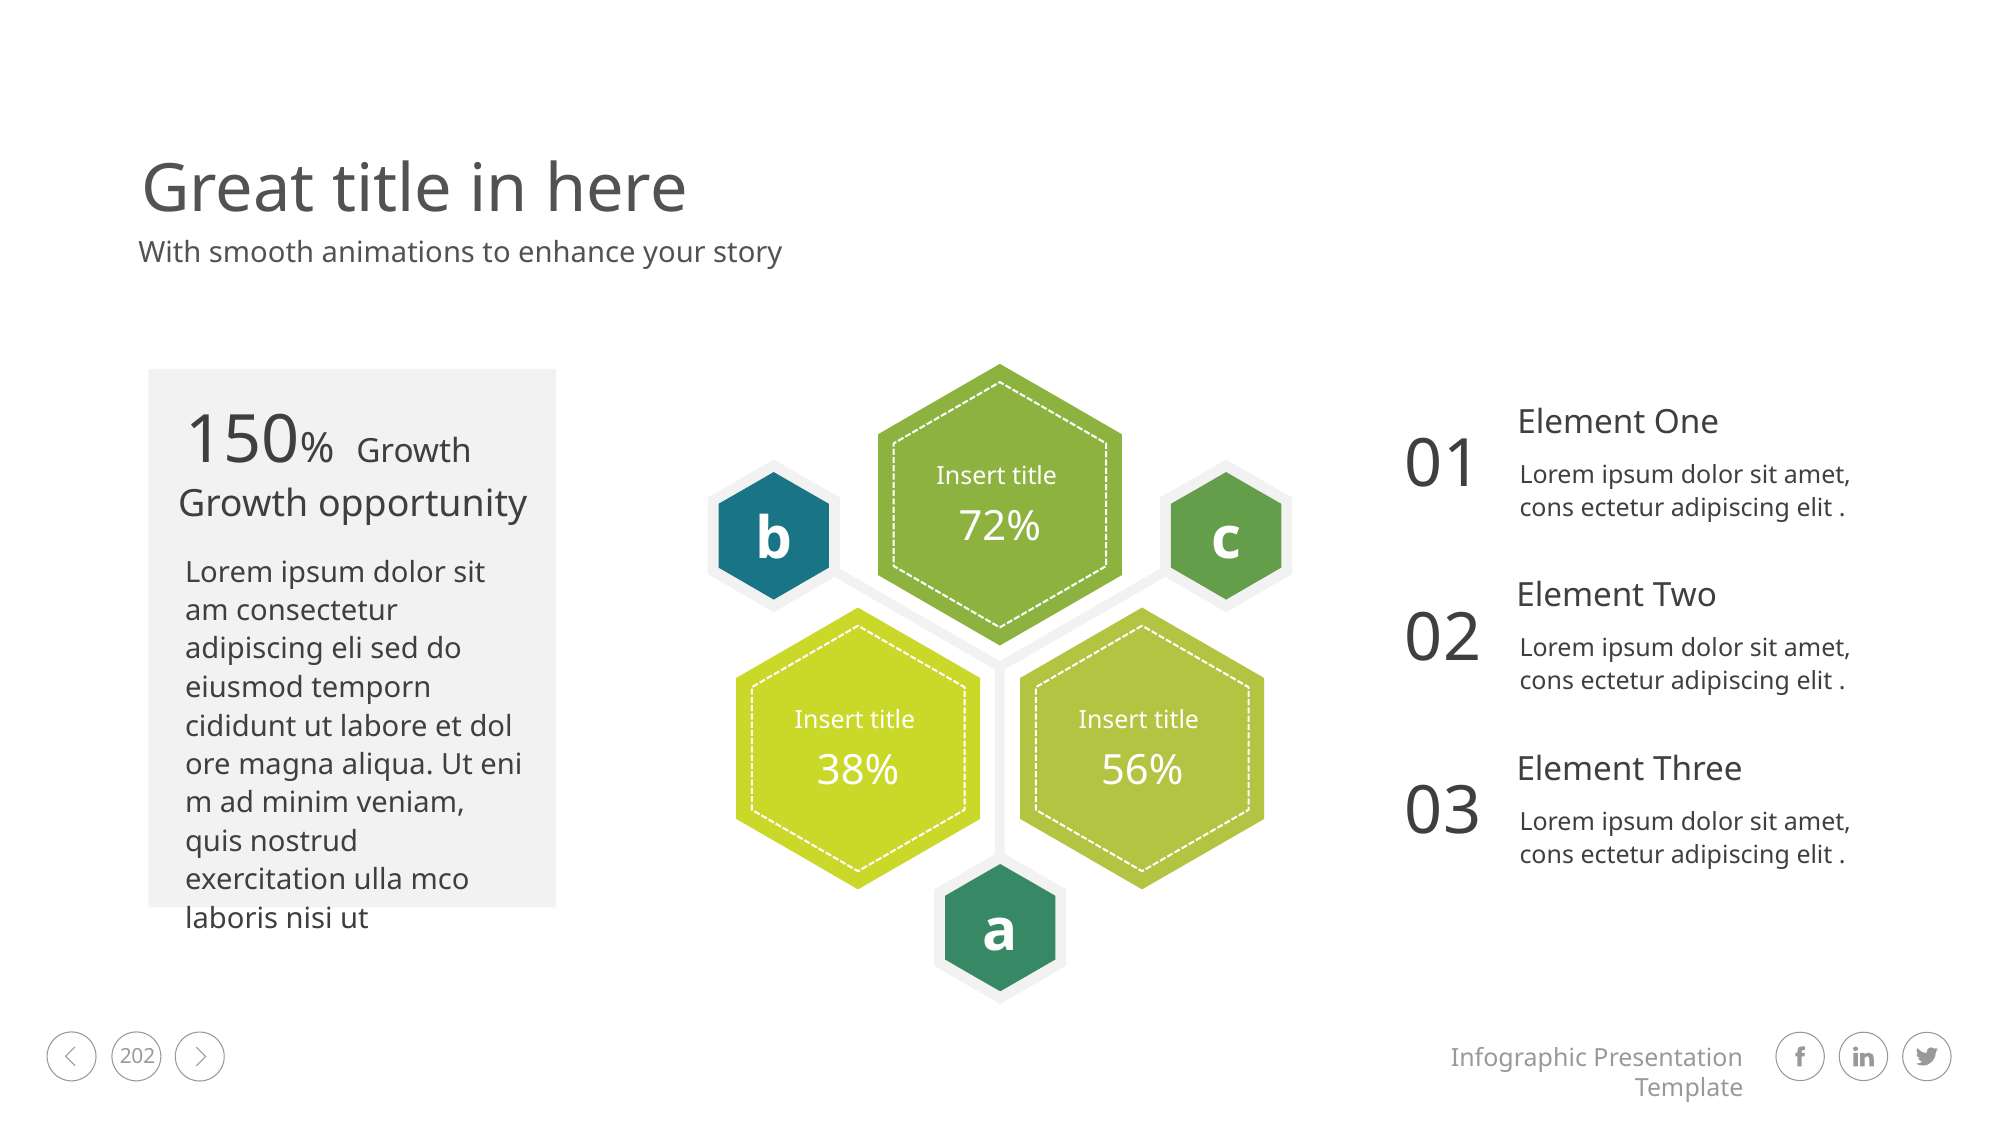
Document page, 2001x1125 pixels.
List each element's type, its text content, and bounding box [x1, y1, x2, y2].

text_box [707, 363, 1293, 1004]
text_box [148, 368, 557, 908]
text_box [1389, 392, 1893, 875]
slide_number 202 [88, 1026, 187, 1087]
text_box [135, 137, 786, 276]
